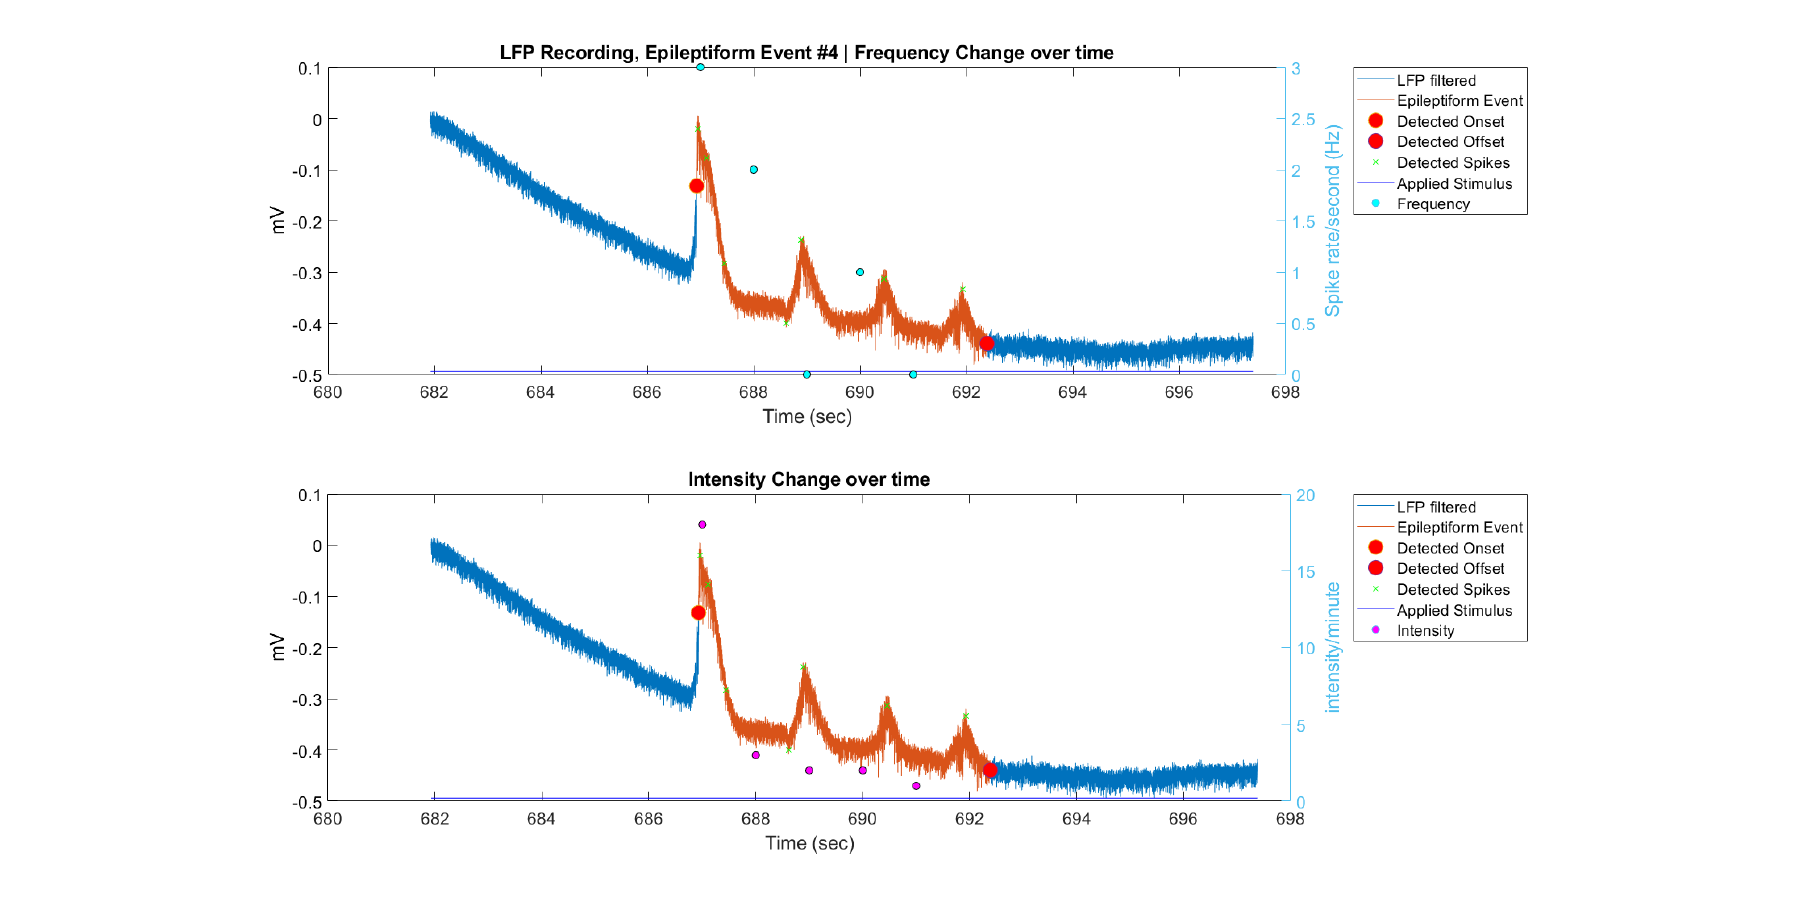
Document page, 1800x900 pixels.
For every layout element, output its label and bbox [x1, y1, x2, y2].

picture [126, 0, 1674, 900]
